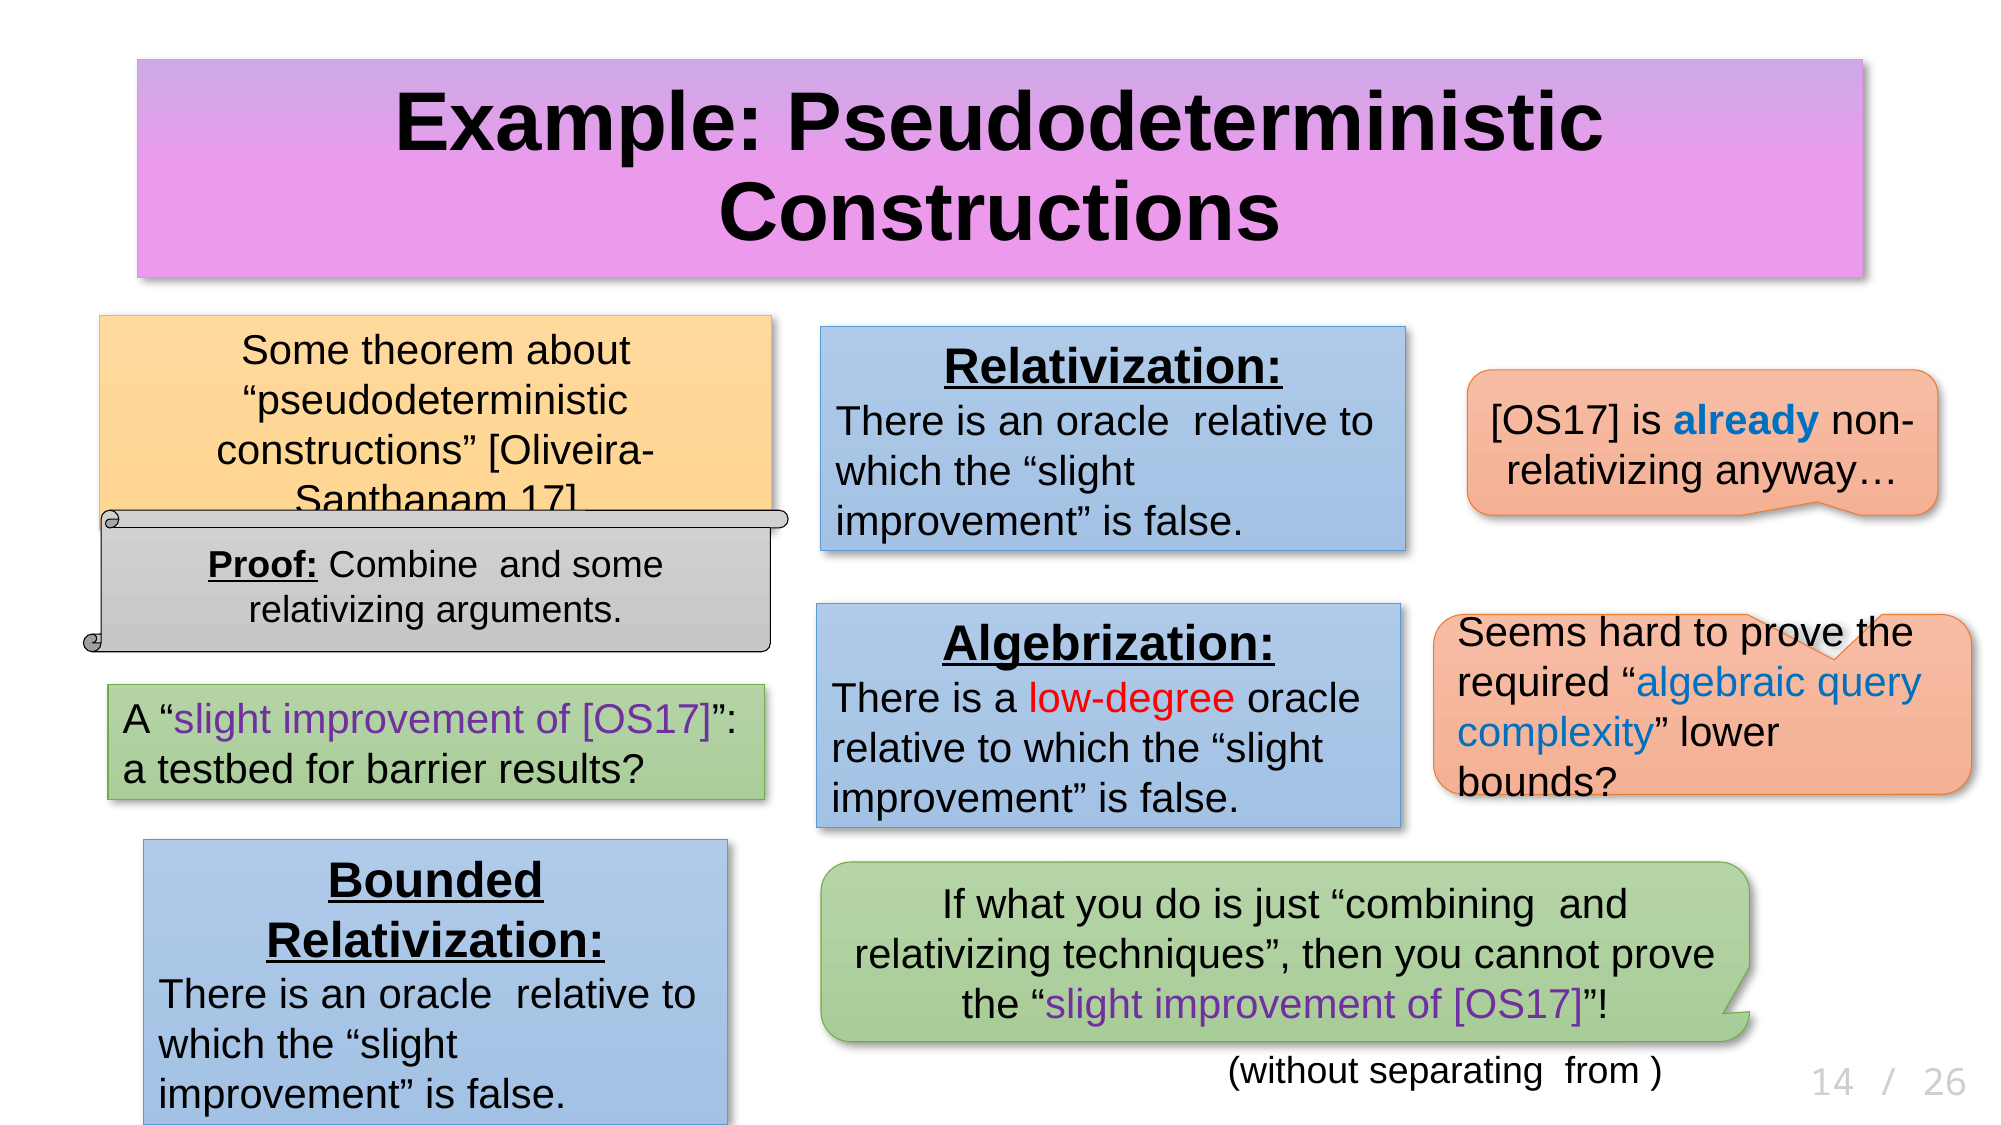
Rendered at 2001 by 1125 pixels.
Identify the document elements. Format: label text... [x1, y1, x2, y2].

text_box 14 / 26 [1794, 1050, 2000, 1110]
text_box A “slight improvement of [OS17]”: a testbed for barrier results? [107, 684, 765, 800]
text_box Some theorem about “pseudodeterministic constructions” [Oliveira-Santhanam 17] [99, 315, 772, 530]
text_box [OS17] is already non-relativizing anyway… [1466, 369, 1939, 516]
text_box Seems hard to prove the required “algebraic query complexity” lower bounds? [1433, 613, 1973, 795]
title Example: Pseudodeterministic Constructions [137, 59, 1863, 278]
